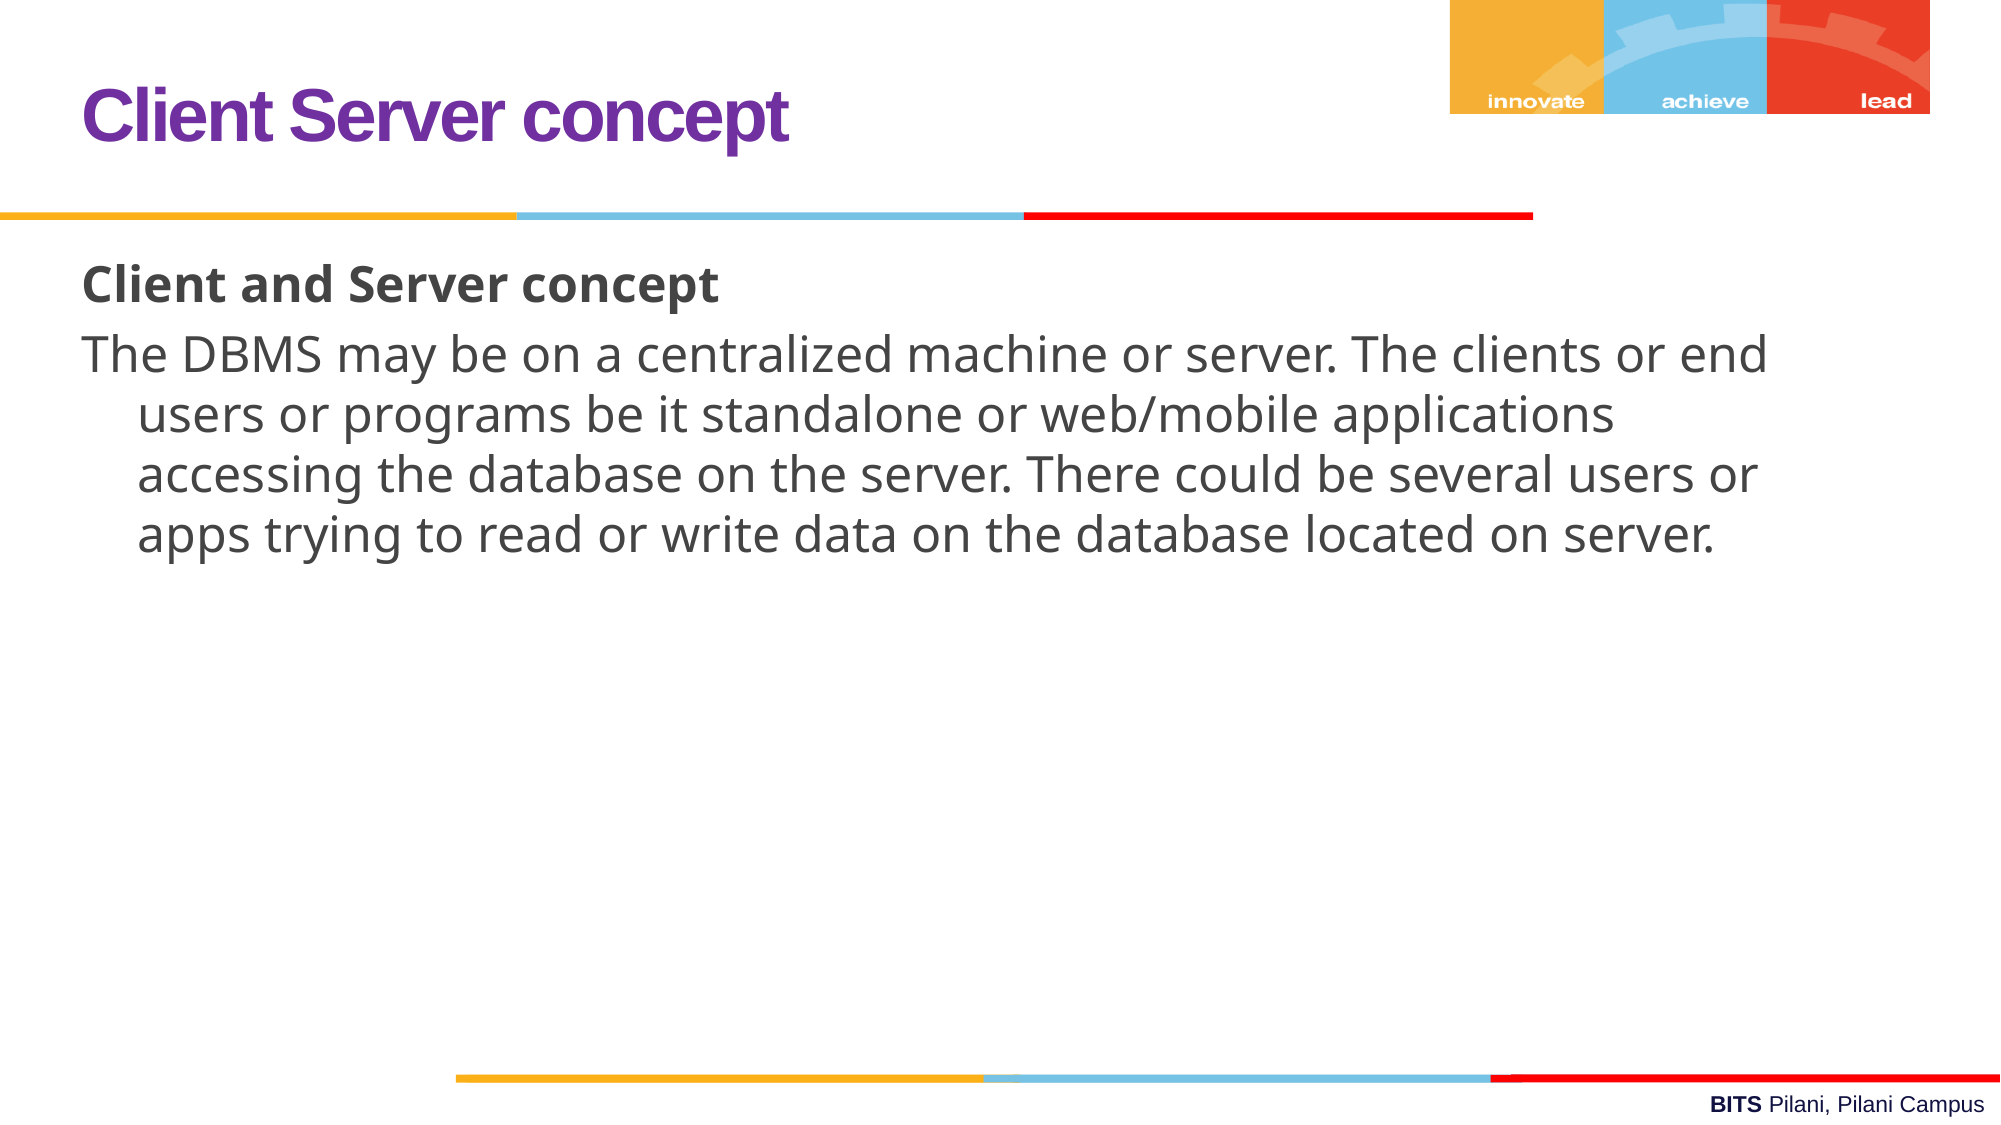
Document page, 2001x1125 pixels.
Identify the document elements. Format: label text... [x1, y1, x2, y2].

list Client Server concept [66, 24, 1450, 213]
picture [1449, 0, 1930, 114]
list Client and Server concept The DBMS may be on a centralized machine or server. The clients or end users or programs be it standalone or web/mobile applications accessing the database on the server. There could be several users or apps trying to read or write data on the database located on server. [66, 245, 1867, 988]
